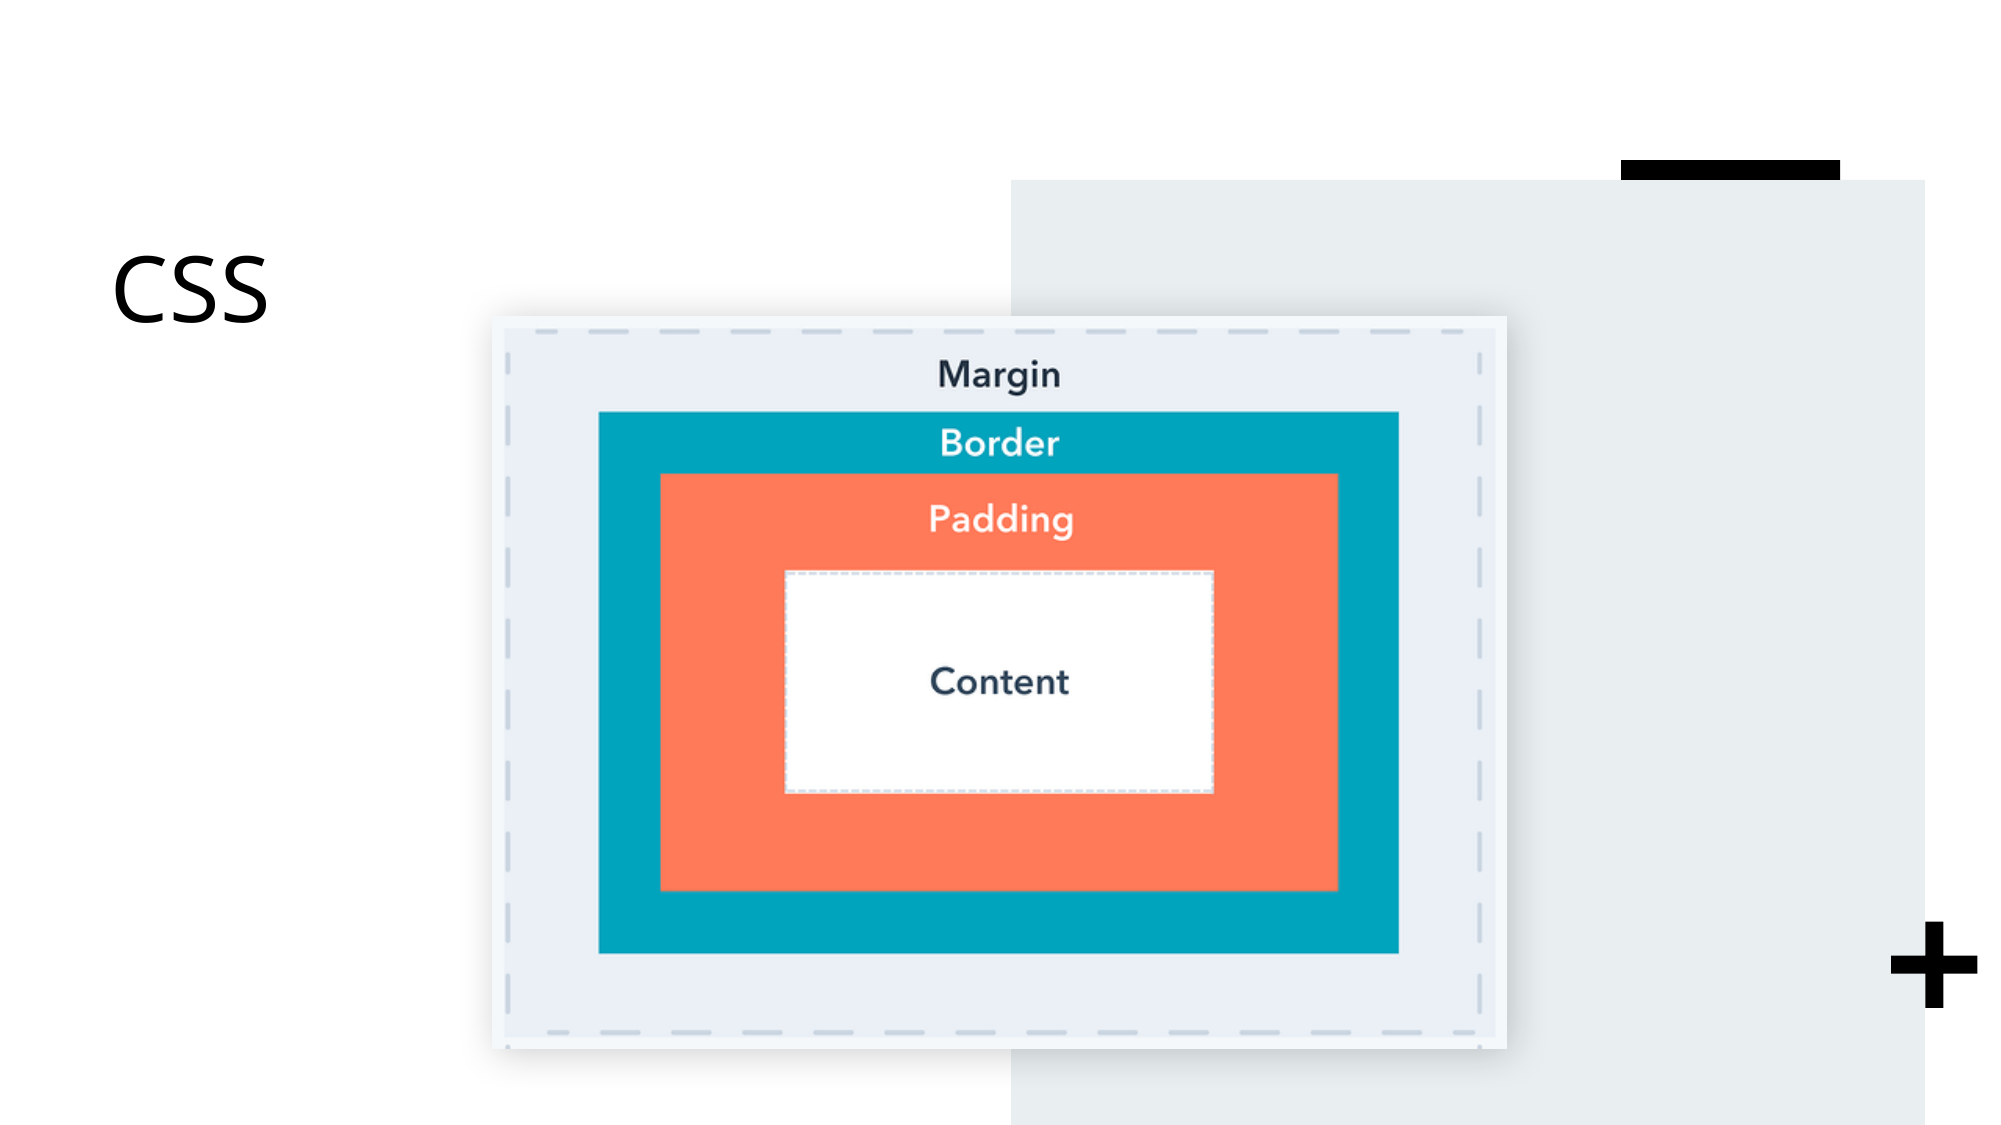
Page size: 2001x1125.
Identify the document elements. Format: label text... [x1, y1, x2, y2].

picture [492, 316, 1508, 1050]
title CSS [92, 197, 1449, 435]
